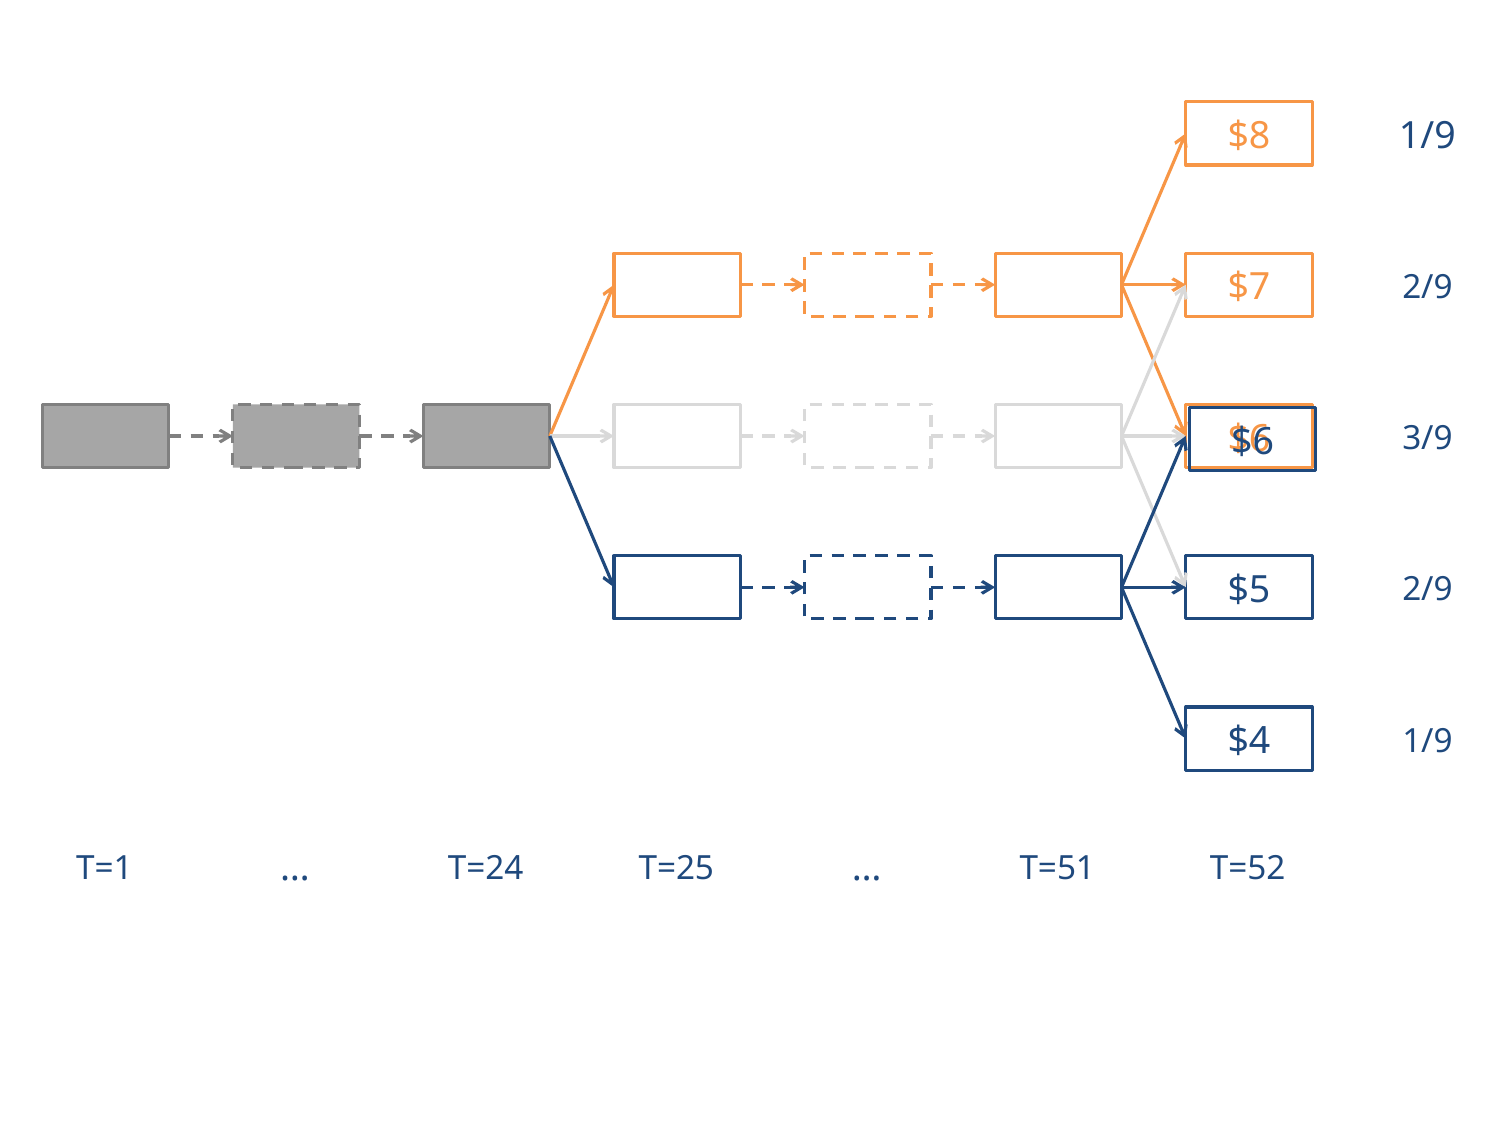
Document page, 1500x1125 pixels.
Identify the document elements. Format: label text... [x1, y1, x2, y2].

text_box [612, 554, 742, 621]
text_box [802, 554, 933, 621]
text_box T=1 [39, 832, 170, 899]
text_box $6 [1192, 402, 1314, 406]
text_box … [230, 832, 360, 899]
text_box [1363, 101, 1491, 771]
text_box $5 [1191, 554, 1314, 621]
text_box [1121, 133, 1186, 283]
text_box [1121, 435, 1186, 585]
text_box $6 [1191, 406, 1318, 473]
text_box [993, 554, 1116, 621]
text_box [612, 251, 742, 318]
text_box … [801, 832, 932, 899]
text_box T=52 [1182, 832, 1313, 899]
text_box $4 [1184, 705, 1314, 772]
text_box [1121, 587, 1186, 739]
text_box [802, 251, 933, 318]
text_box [549, 284, 615, 435]
text_box [618, 402, 742, 470]
text_box [231, 402, 361, 470]
text_box $7 [1191, 251, 1314, 318]
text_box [549, 435, 615, 588]
text_box T=25 [611, 832, 741, 899]
text_box [40, 402, 171, 470]
text_box T=24 [420, 832, 551, 899]
text_box [993, 251, 1116, 318]
text_box $8 [1184, 100, 1314, 167]
text_box [802, 402, 933, 470]
text_box [421, 402, 544, 470]
text_box [993, 402, 1115, 470]
text_box T=51 [992, 832, 1123, 899]
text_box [1121, 284, 1186, 434]
